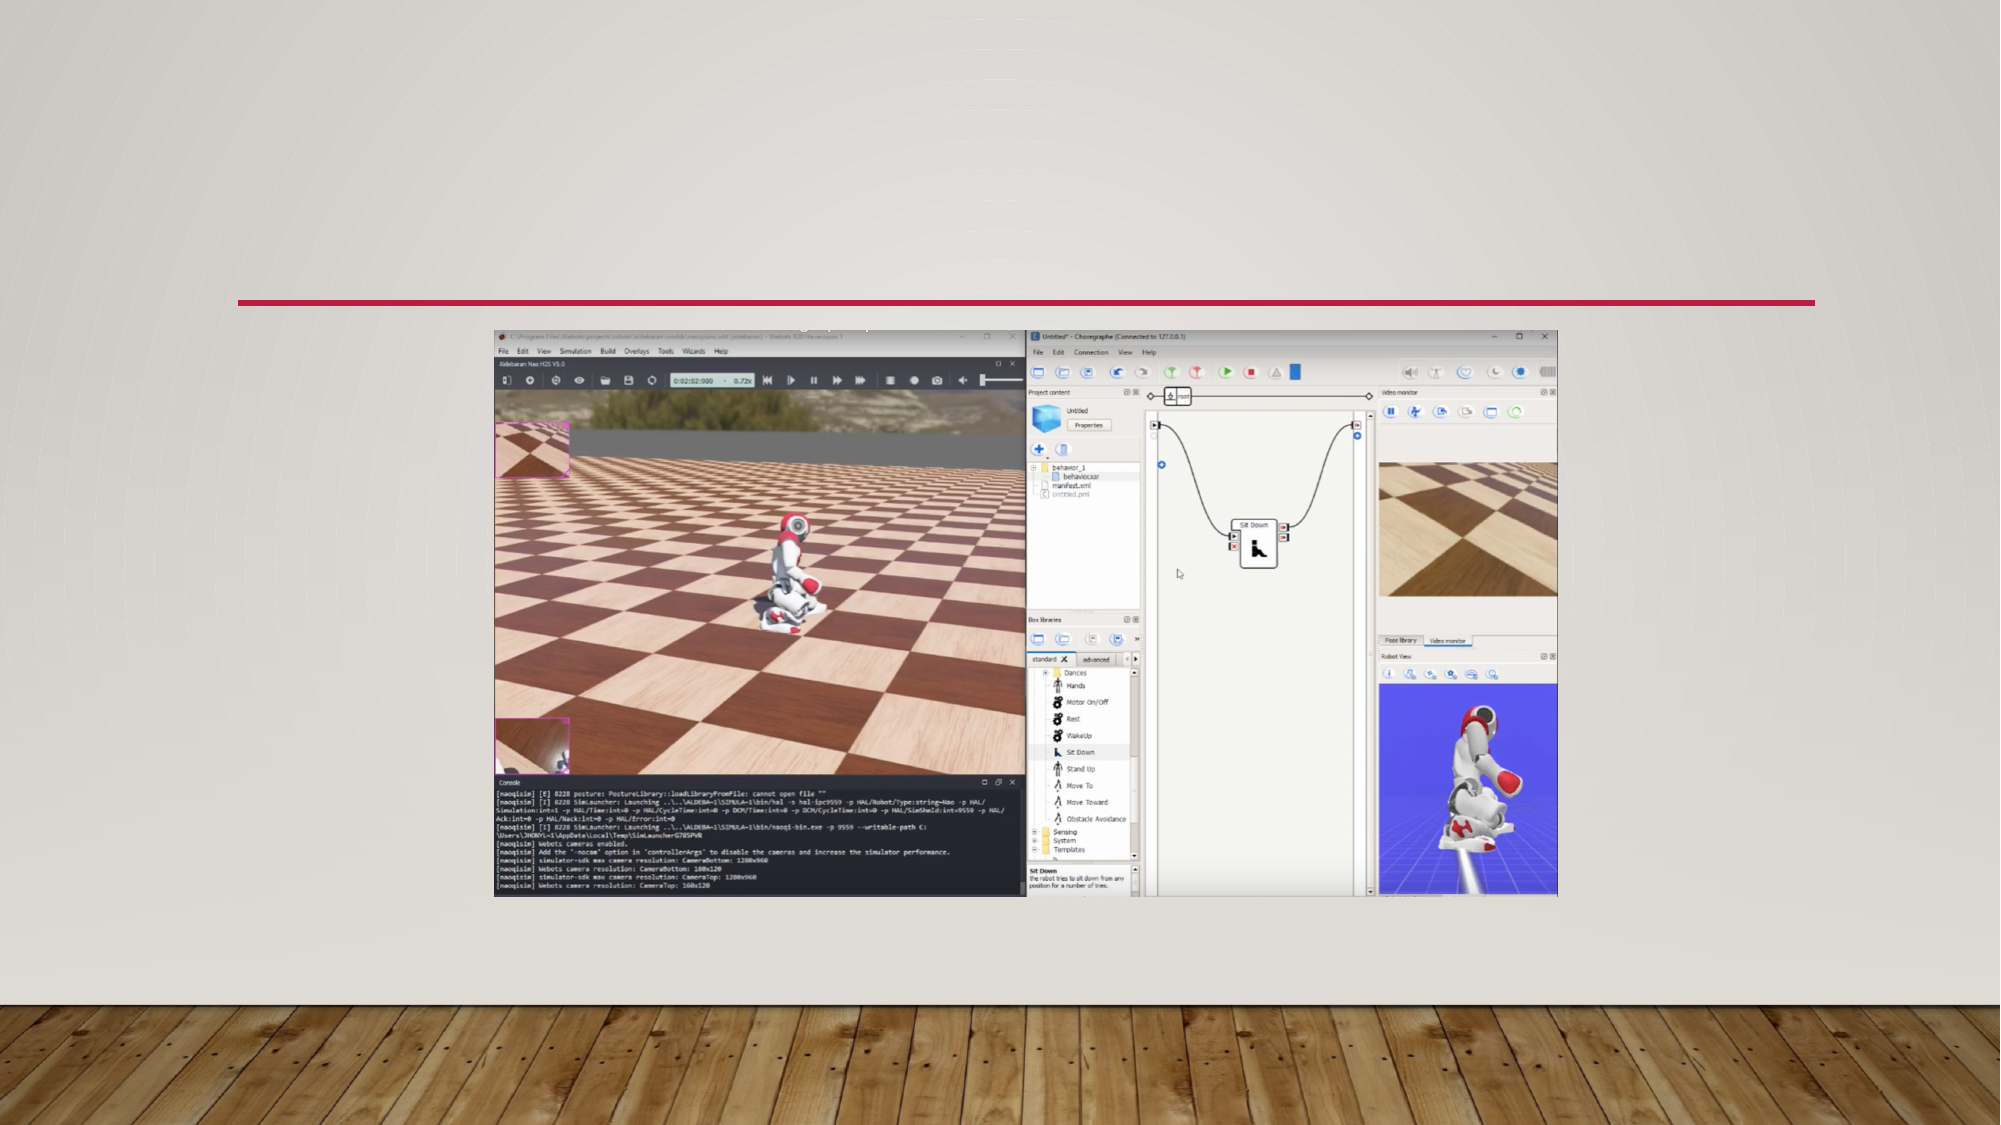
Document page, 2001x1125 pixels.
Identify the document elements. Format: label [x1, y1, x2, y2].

picture [0, 1005, 2000, 1125]
list [493, 330, 1558, 897]
